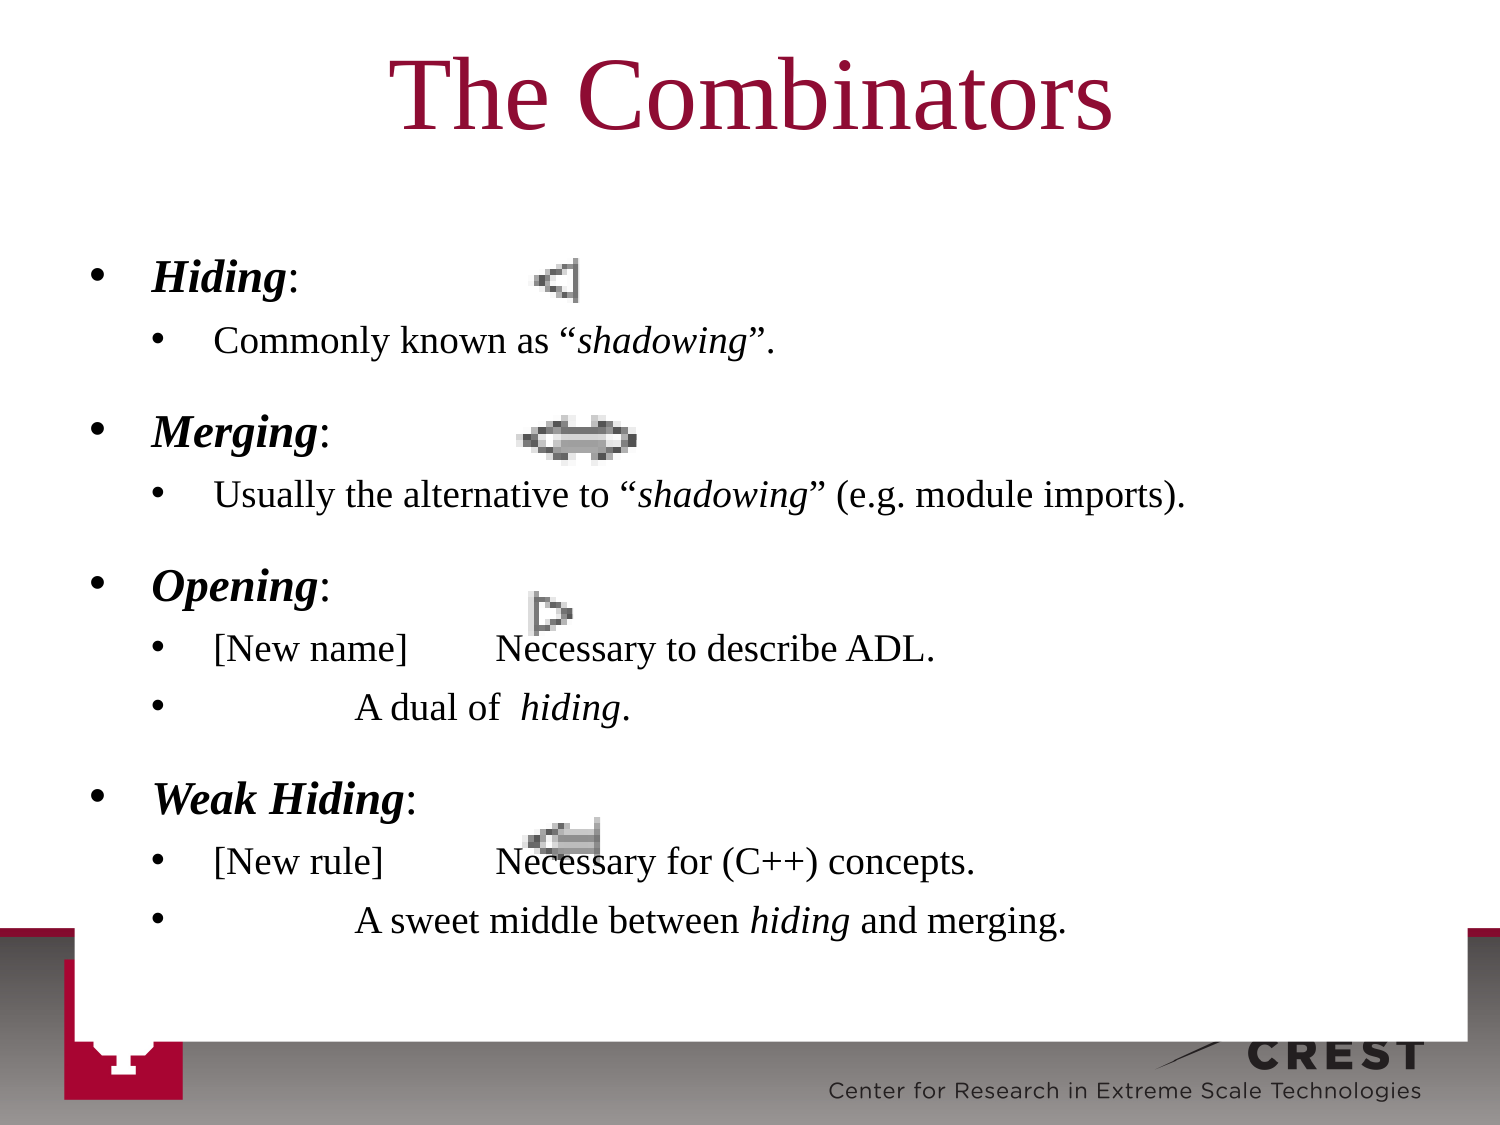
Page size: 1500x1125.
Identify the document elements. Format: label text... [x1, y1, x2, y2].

picture [509, 415, 638, 467]
list Hiding: Commonly known as “shadowing”. Merging: Usually the alternative to “shadowing” (e.g. module imports). Opening: [New name] Necessary to describe ADL. A dual of hiding. Weak Hiding: [New rule] Necessary for (C++) concepts. A sweet middle between hiding and merging. [74, 238, 1468, 1042]
picture [516, 811, 601, 868]
picture [523, 586, 574, 643]
picture [523, 253, 580, 310]
picture [0, 928, 1500, 1125]
title The Combinators [63, 17, 1441, 239]
